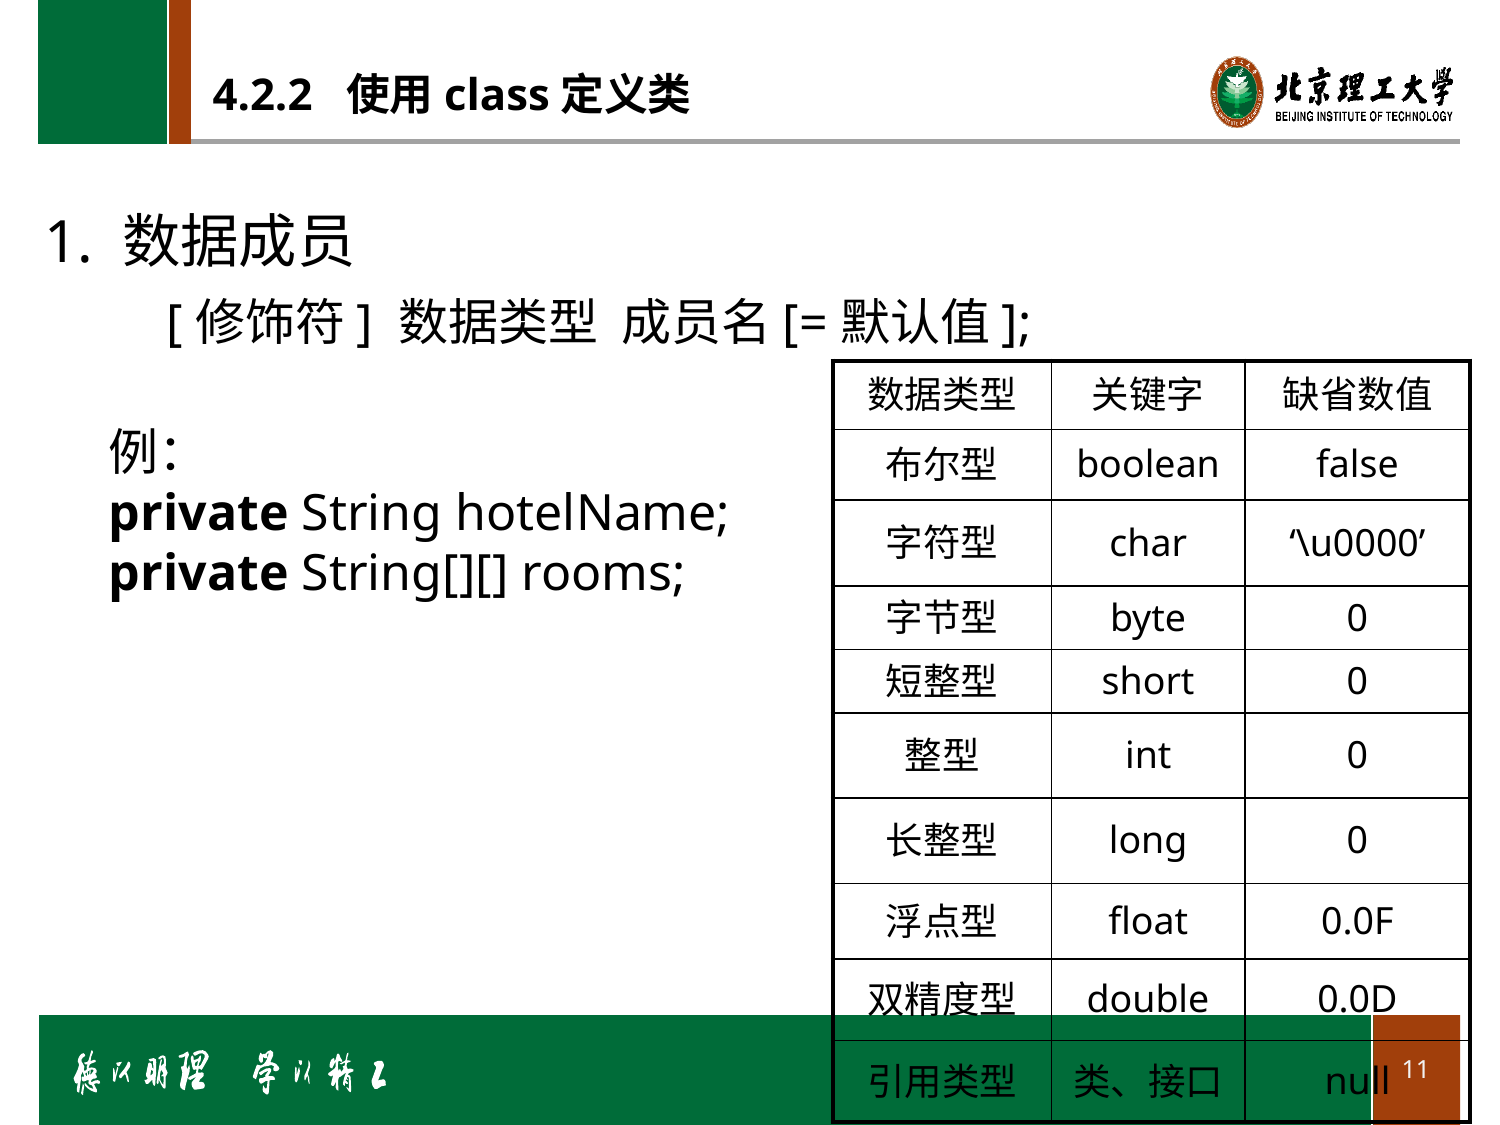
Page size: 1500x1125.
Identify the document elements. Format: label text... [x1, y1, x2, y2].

title 4.2.2 使用class定义类 [197, 0, 1262, 198]
table_cell 短整型 [835, 650, 1051, 712]
table_cell 整型 [835, 714, 1051, 797]
table_cell boolean [1052, 430, 1244, 499]
table_cell int [1052, 714, 1244, 797]
table_cell 双精度型 [835, 960, 1051, 1040]
table_cell 布尔型 [835, 430, 1051, 499]
table_header 数据类型 [835, 363, 1051, 429]
table_cell 0 [1246, 714, 1468, 797]
table_cell short [1052, 650, 1244, 712]
table_header 关键字 [1052, 363, 1244, 429]
table_cell 0.0D [1246, 960, 1468, 1040]
table_cell 0 [1246, 650, 1468, 712]
table_cell 类、接口 [1052, 1041, 1244, 1120]
table_header 缺省数值 [1246, 363, 1468, 429]
table_cell char [1052, 501, 1244, 585]
table_cell long [1052, 799, 1244, 883]
list 1. 数据成员 [修饰符] 数据类型 成员名[=默认值]; 例： private String hotelName; private String[][] rooms; [29, 196, 1380, 939]
table_cell 长整型 [835, 799, 1051, 883]
table_cell 0.0F [1246, 884, 1468, 958]
table_cell byte [1052, 587, 1244, 649]
table_cell 字符型 [835, 501, 1051, 585]
table_cell 浮点型 [835, 884, 1051, 958]
table_cell null [1246, 1041, 1468, 1120]
picture [1262, 56, 1453, 128]
table_cell double [1052, 960, 1244, 1040]
table_cell false [1246, 430, 1468, 499]
table_cell 字节型 [835, 587, 1051, 649]
table_cell 0 [1246, 799, 1468, 883]
table_cell 引用类型 [835, 1041, 1051, 1120]
table_cell float [1052, 884, 1244, 958]
table_cell 0 [1246, 587, 1468, 649]
table_cell ‘\u0000’ [1246, 501, 1468, 585]
